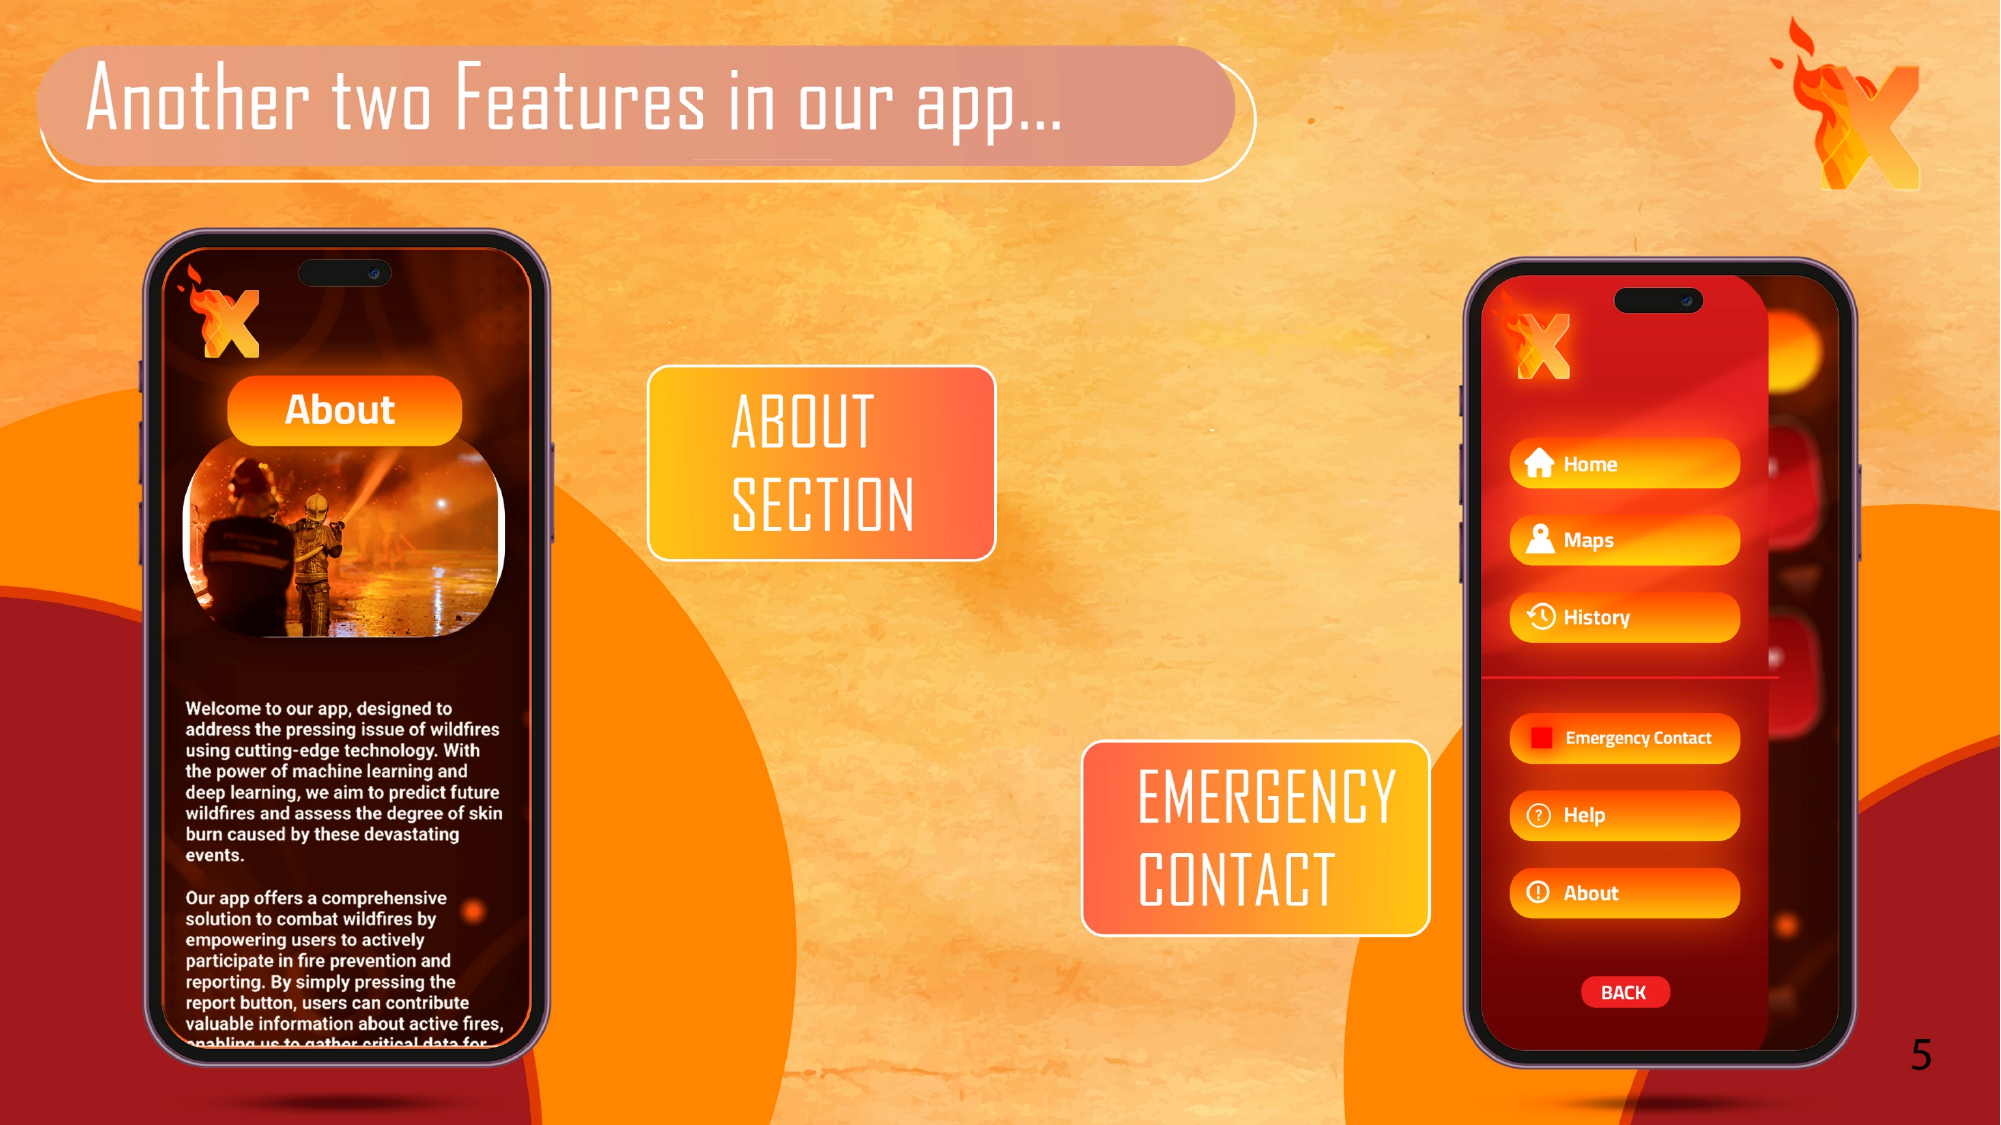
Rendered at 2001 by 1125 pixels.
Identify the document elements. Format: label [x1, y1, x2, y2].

list [0, 0, 2000, 1125]
